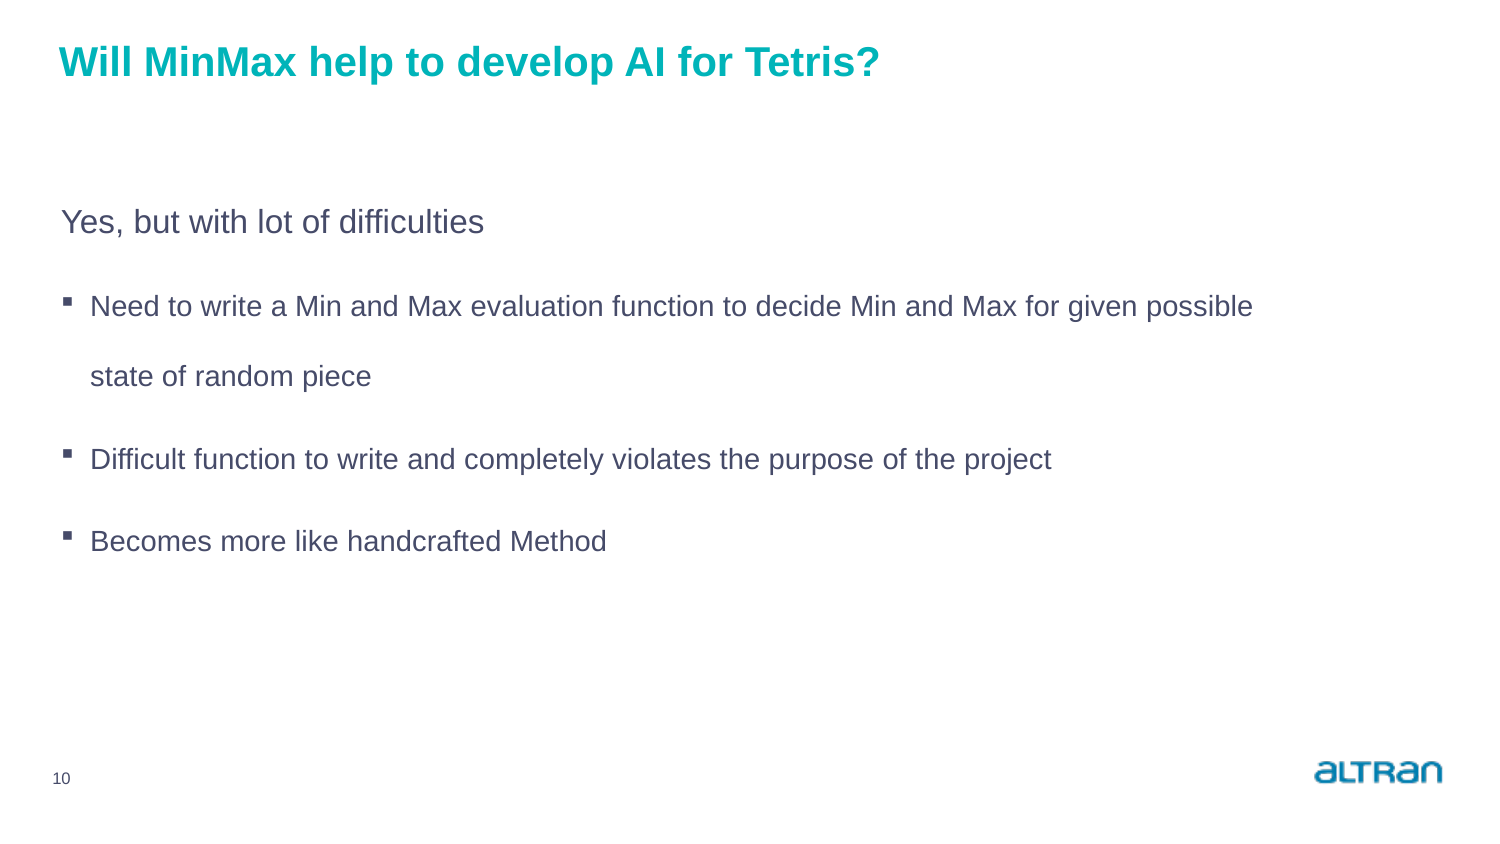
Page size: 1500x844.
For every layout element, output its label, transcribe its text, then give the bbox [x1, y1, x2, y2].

text_box Yes, but with lot of difficulties Need to write a Min and Max evaluation function to decide Min and Max for given possible state of random piece Difficult function to write and completely violates the purpose of the project Becomes more like handcrafted Method [46, 100, 1317, 747]
title Will MinMax help to develop AI for Tetris? [58, 40, 1442, 113]
picture [1310, 757, 1447, 788]
slide_number 10 [0, 746, 71, 788]
